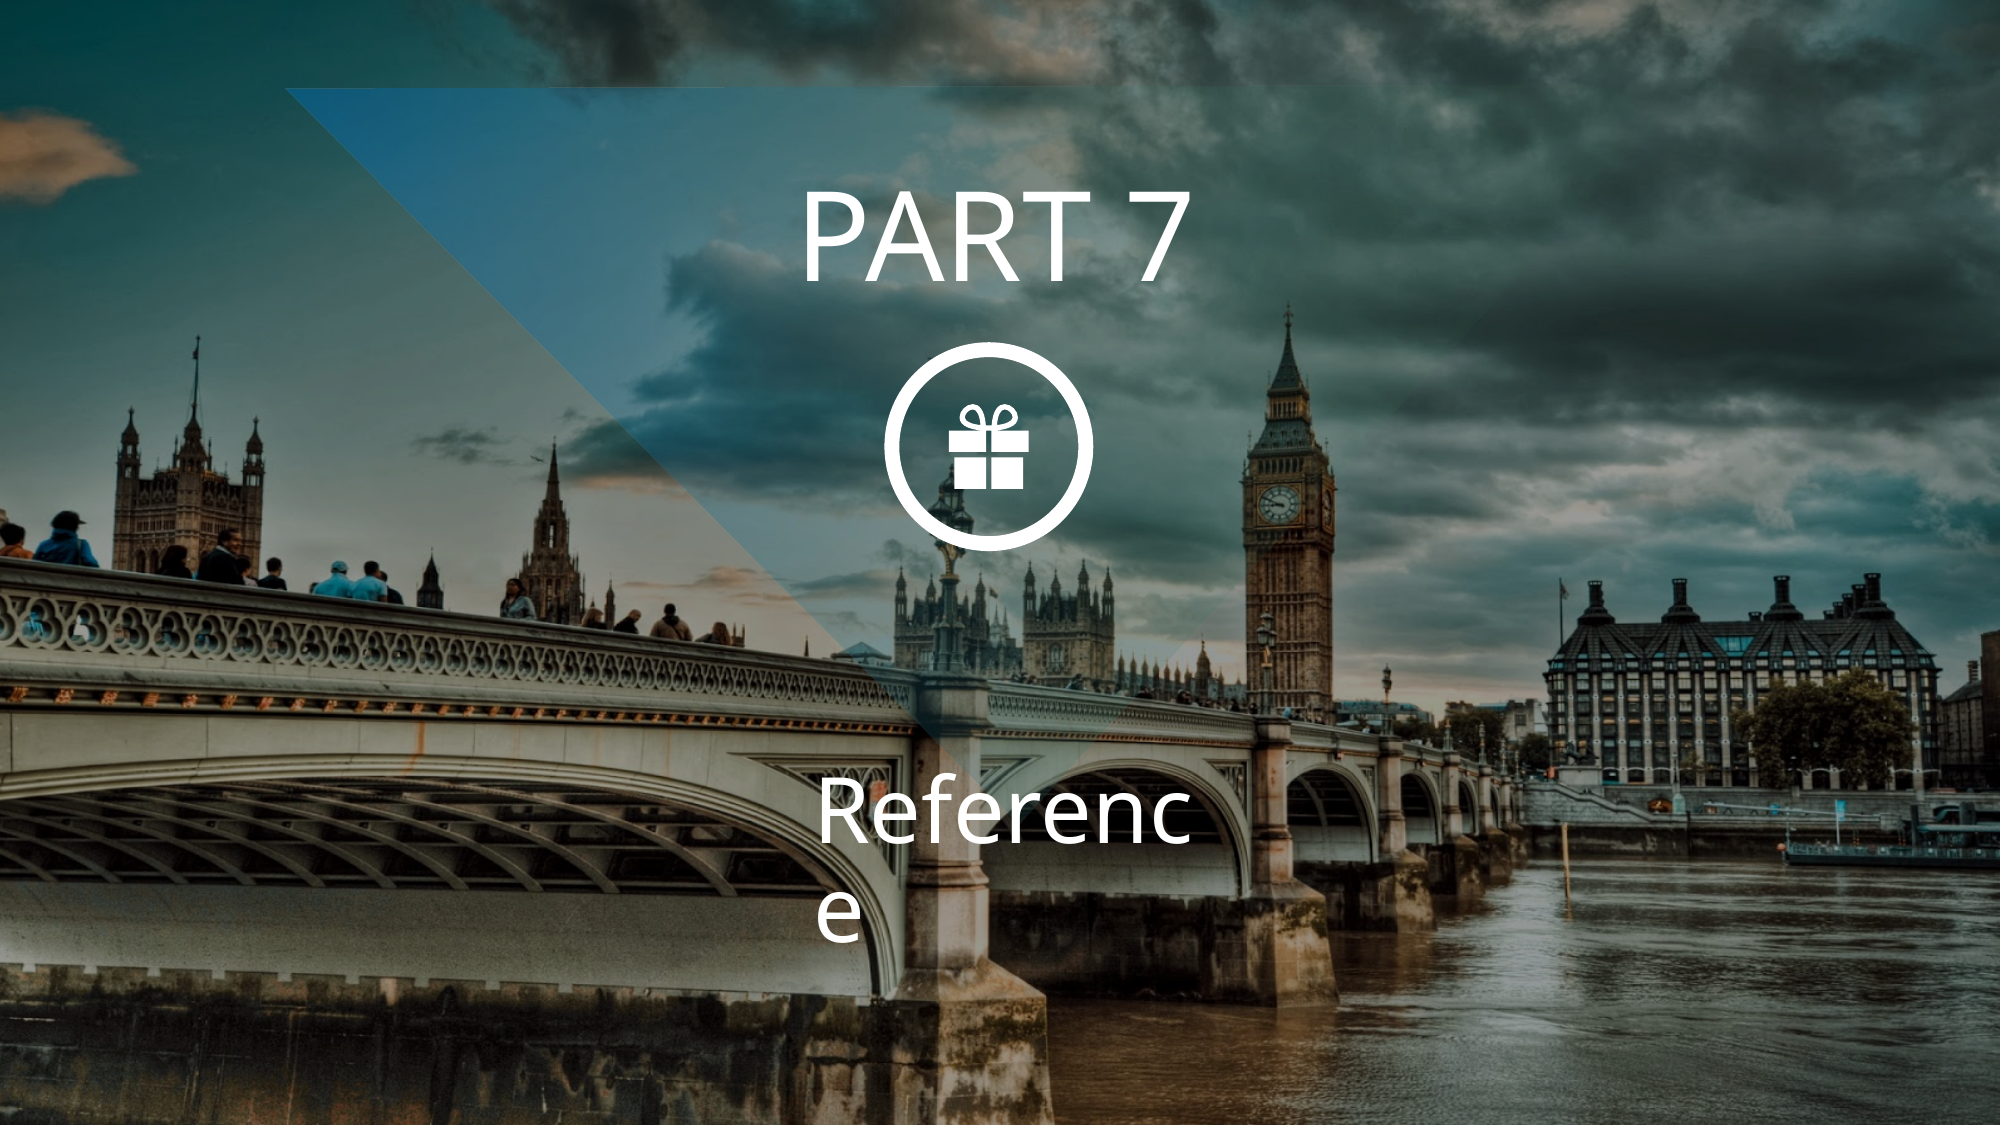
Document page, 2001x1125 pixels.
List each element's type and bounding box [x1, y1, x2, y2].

text_box [884, 342, 1094, 552]
picture [0, 0, 2000, 1125]
